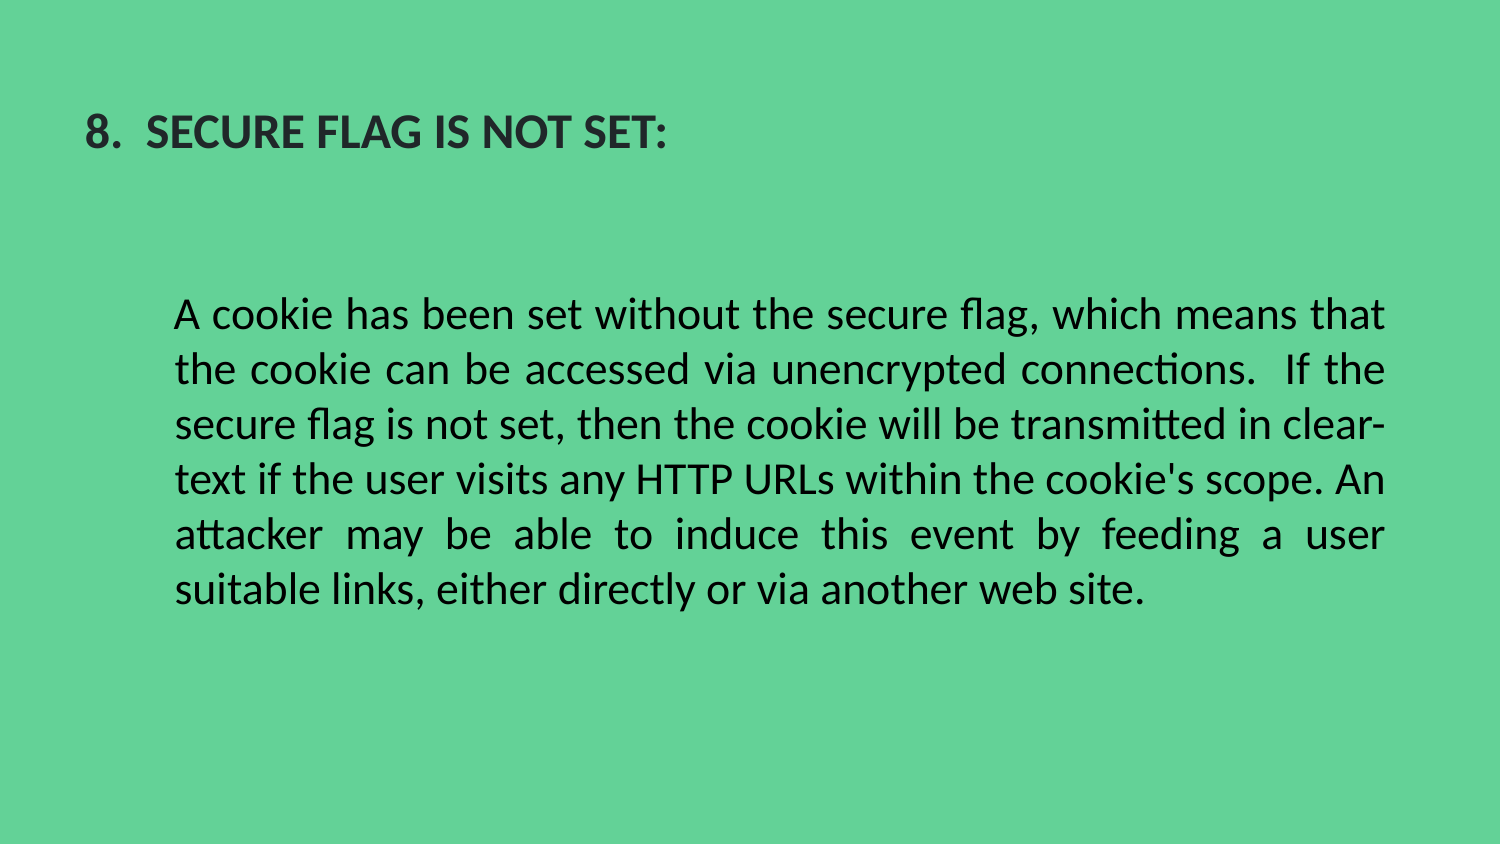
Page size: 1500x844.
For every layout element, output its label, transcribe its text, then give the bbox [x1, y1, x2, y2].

title 8. SECURE FLAG IS NOT SET: [69, 32, 1430, 224]
text_box A cookie has been set without the secure flag, which means that the cookie can be accessed via unencrypted connections. If the secure flag is not set, then the cookie will be transmitted in clear-text if the user visits any HTTP URLs within the cookie's scope. An attacker may be able to induce this event by feeding a user suitable links, either directly or via another web site. [120, 268, 1401, 689]
